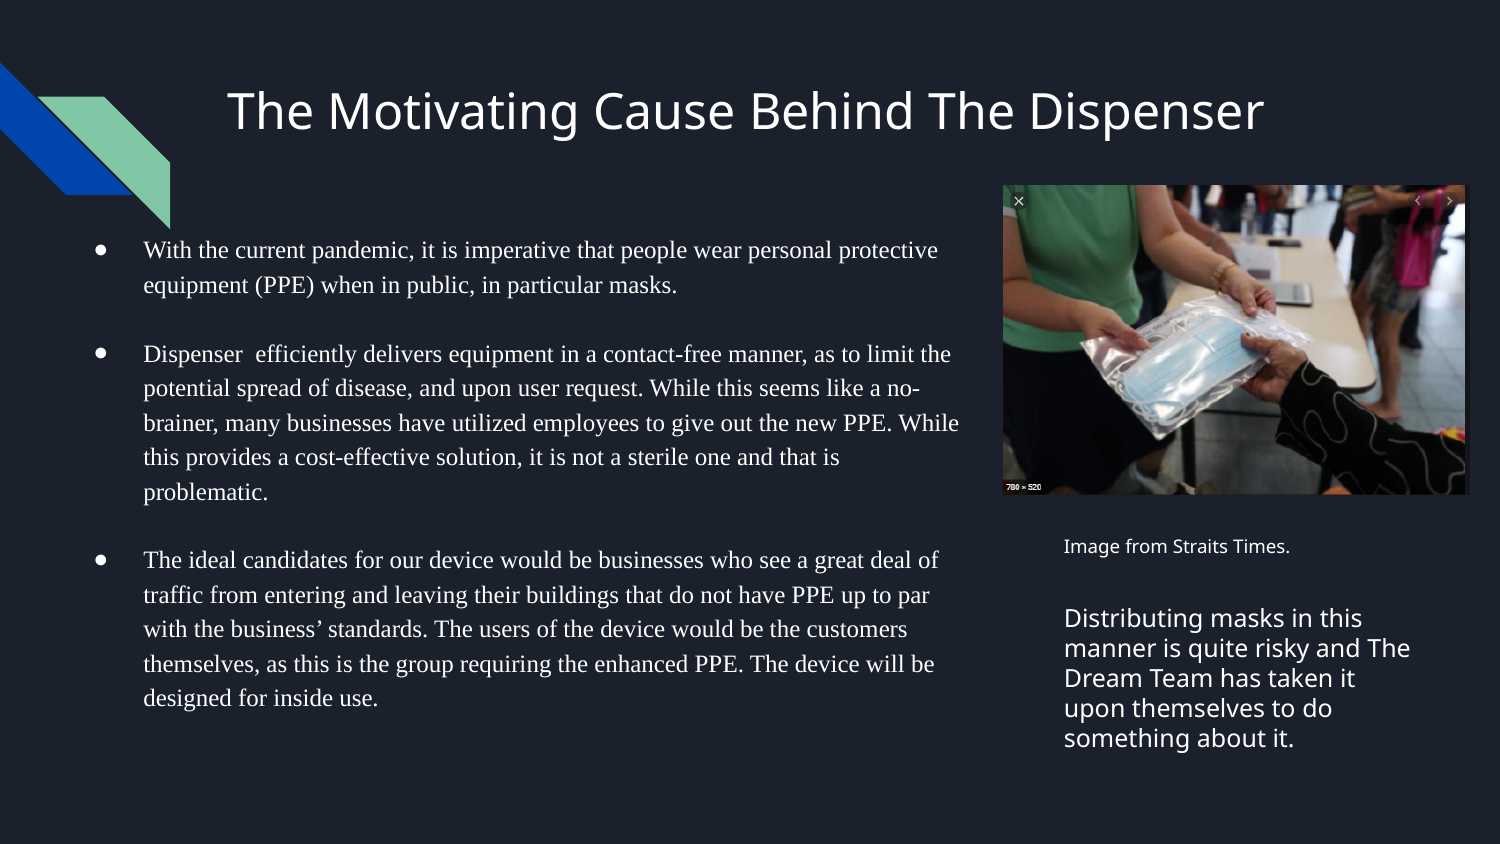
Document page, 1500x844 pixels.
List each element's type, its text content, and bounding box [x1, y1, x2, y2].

picture [1002, 185, 1470, 495]
text_box Image from Straits Times. Distributing masks in this manner is quite risky and The Dream Team has taken it upon themselves to do something about it. [1048, 520, 1436, 602]
list With the current pandemic, it is imperative that people wear personal protective equipment (PPE) when in public, in particular masks. Dispenser efficiently delivers equipment in a contact-free manner, as to limit the potential spread of disease, and upon user request. While this seems like a no-brainer, many businesses have utilized employees to give out the new PPE. While this provides a cost-effective solution, it is not a sterile one and that is problematic. The ideal candidates for our device would be businesses who see a great deal of traffic from entering and leaving their buildings that do not have PPE up to par with the business’ standards. The users of the device would be the customers themselves, as this is the group requiring the enhanced PPE. The device will be designed for inside use. [53, 214, 984, 762]
title The Motivating Cause Behind The Dispenser [212, 64, 1368, 215]
